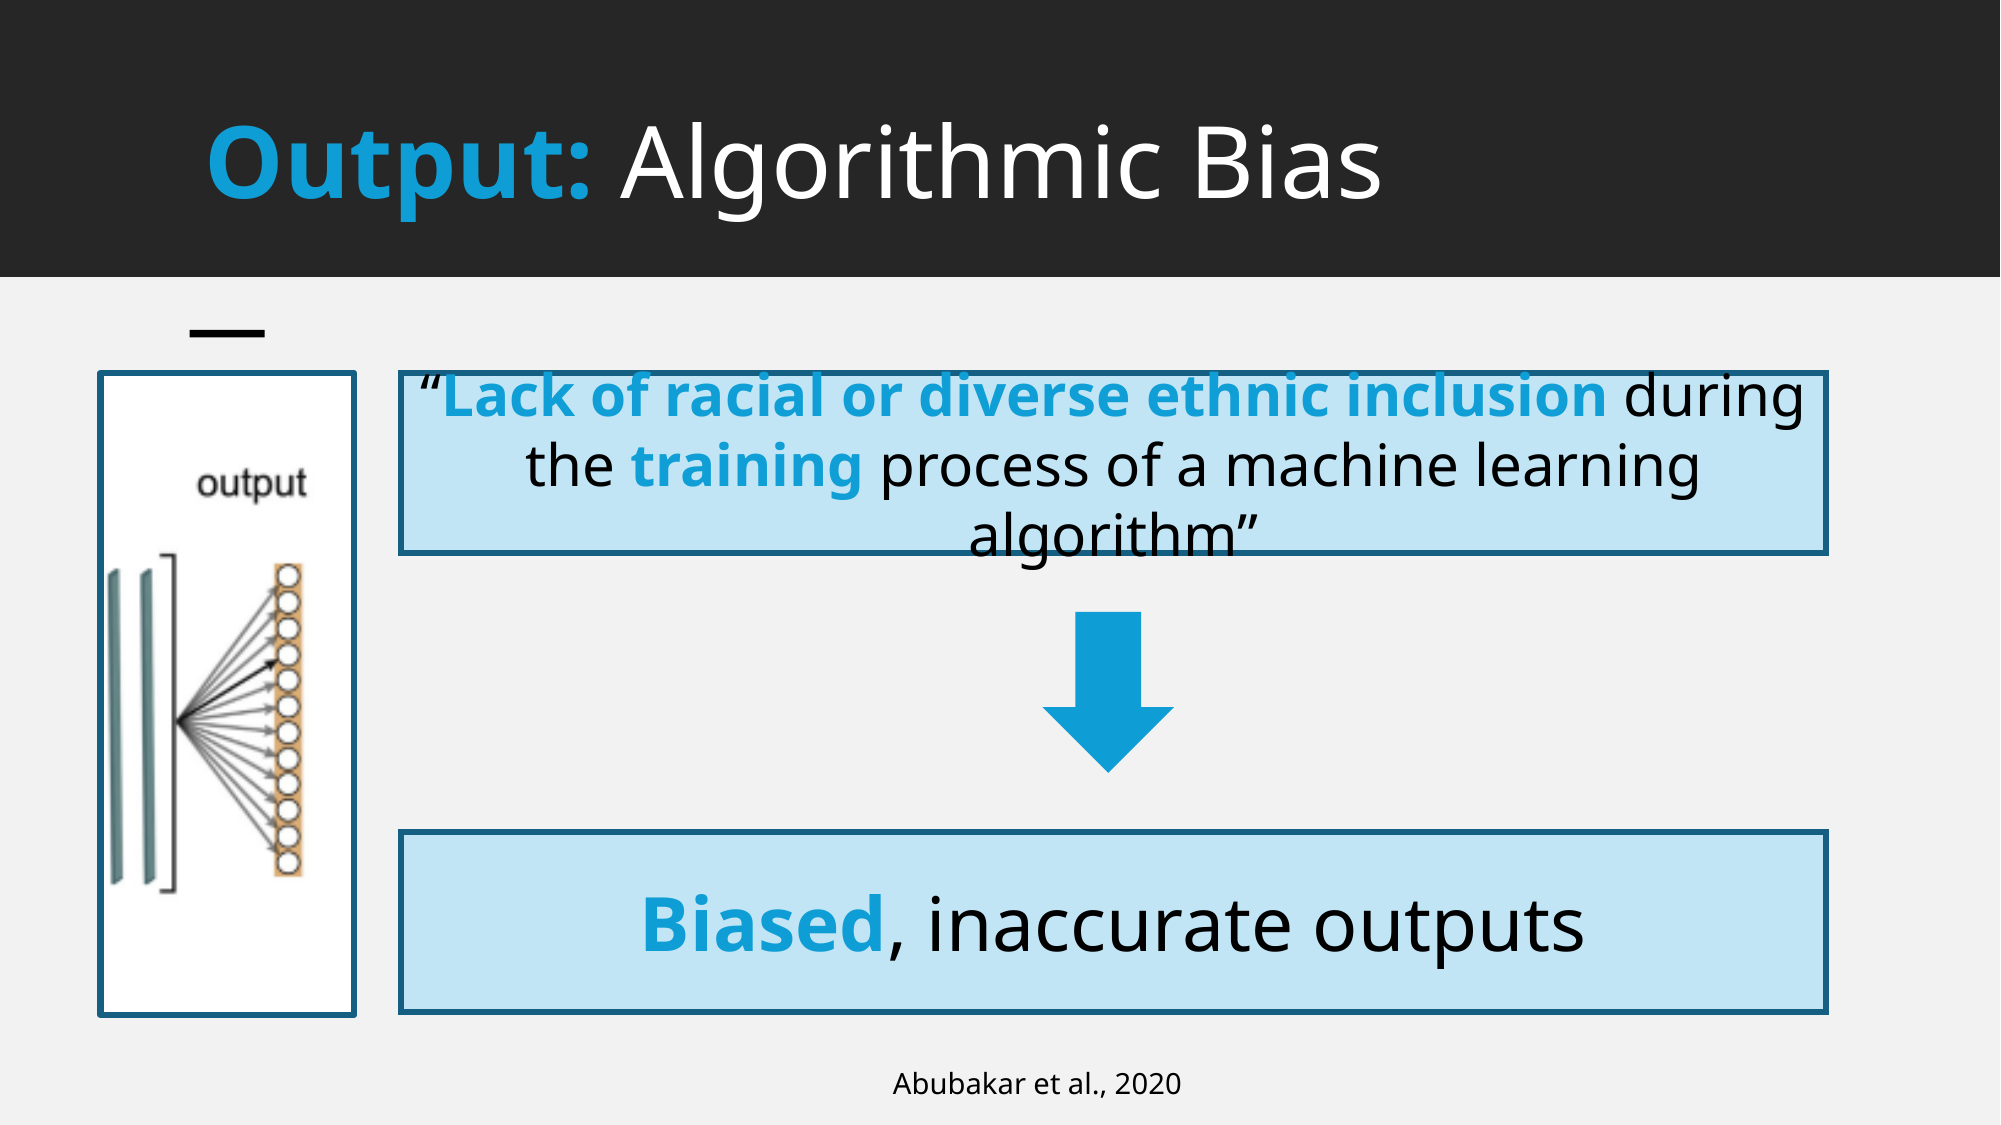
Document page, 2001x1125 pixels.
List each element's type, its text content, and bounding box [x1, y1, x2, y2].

text_box Abubakar et al., 2020 [326, 1058, 1674, 1108]
text_box [188, 328, 266, 339]
text_box [1038, 610, 1178, 776]
text_box [0, 275, 2000, 1125]
text_box [0, 0, 2000, 275]
text_box “Lack of racial or diverse ethnic inclusion during the training process of a machine learning algorithm” [399, 371, 1827, 554]
text_box Biased, inaccurate outputs [399, 830, 1827, 1013]
picture [102, 375, 352, 1013]
title Output: Algorithmic Bias [189, 104, 1812, 253]
